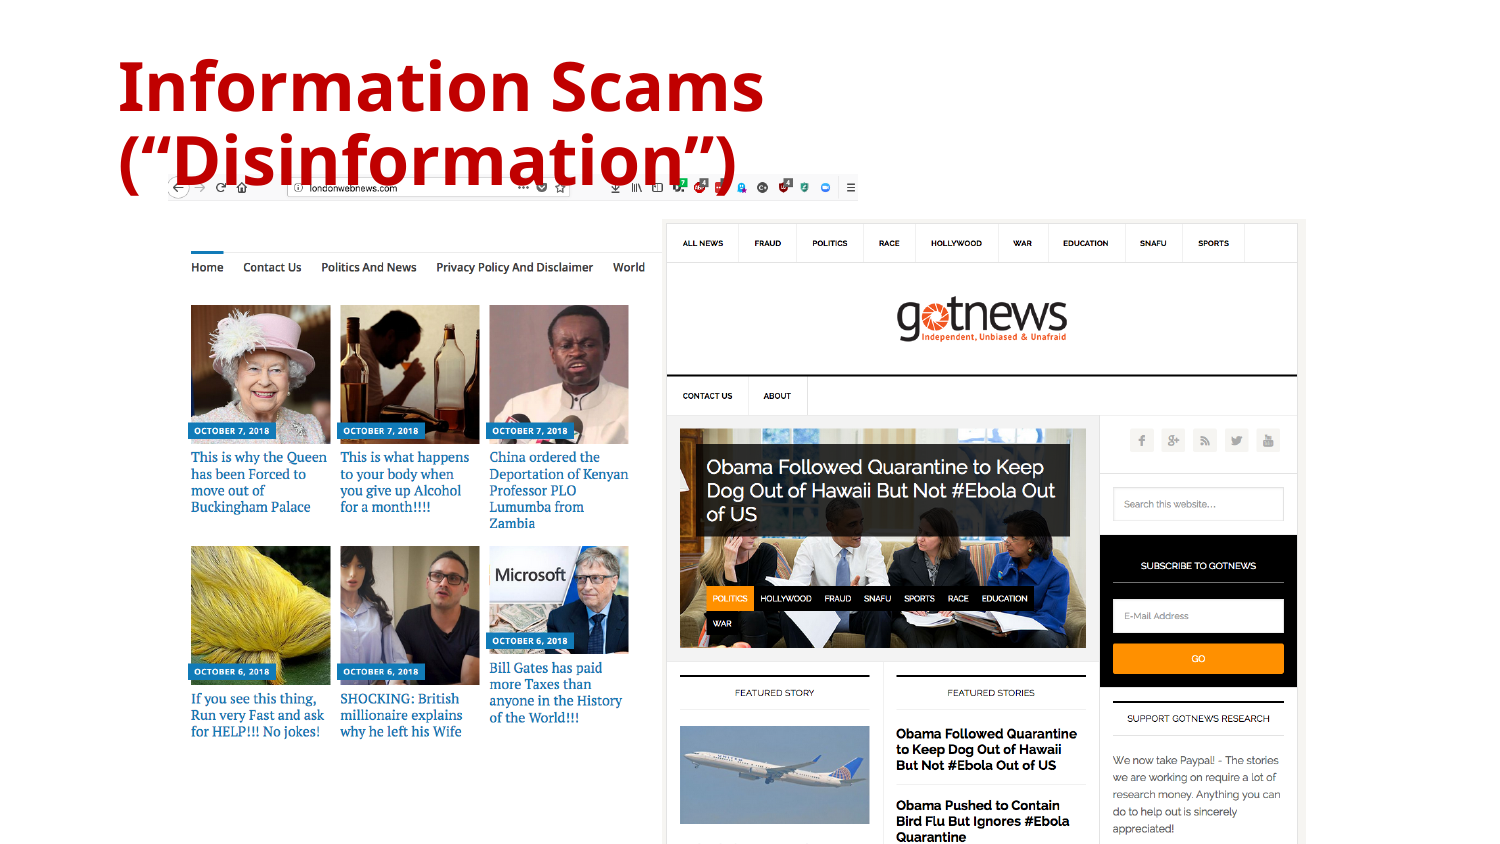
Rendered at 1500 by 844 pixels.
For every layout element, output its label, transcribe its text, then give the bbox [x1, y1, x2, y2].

picture [168, 174, 1306, 844]
title Information Scams (“Disinformation”) [103, 44, 1397, 208]
